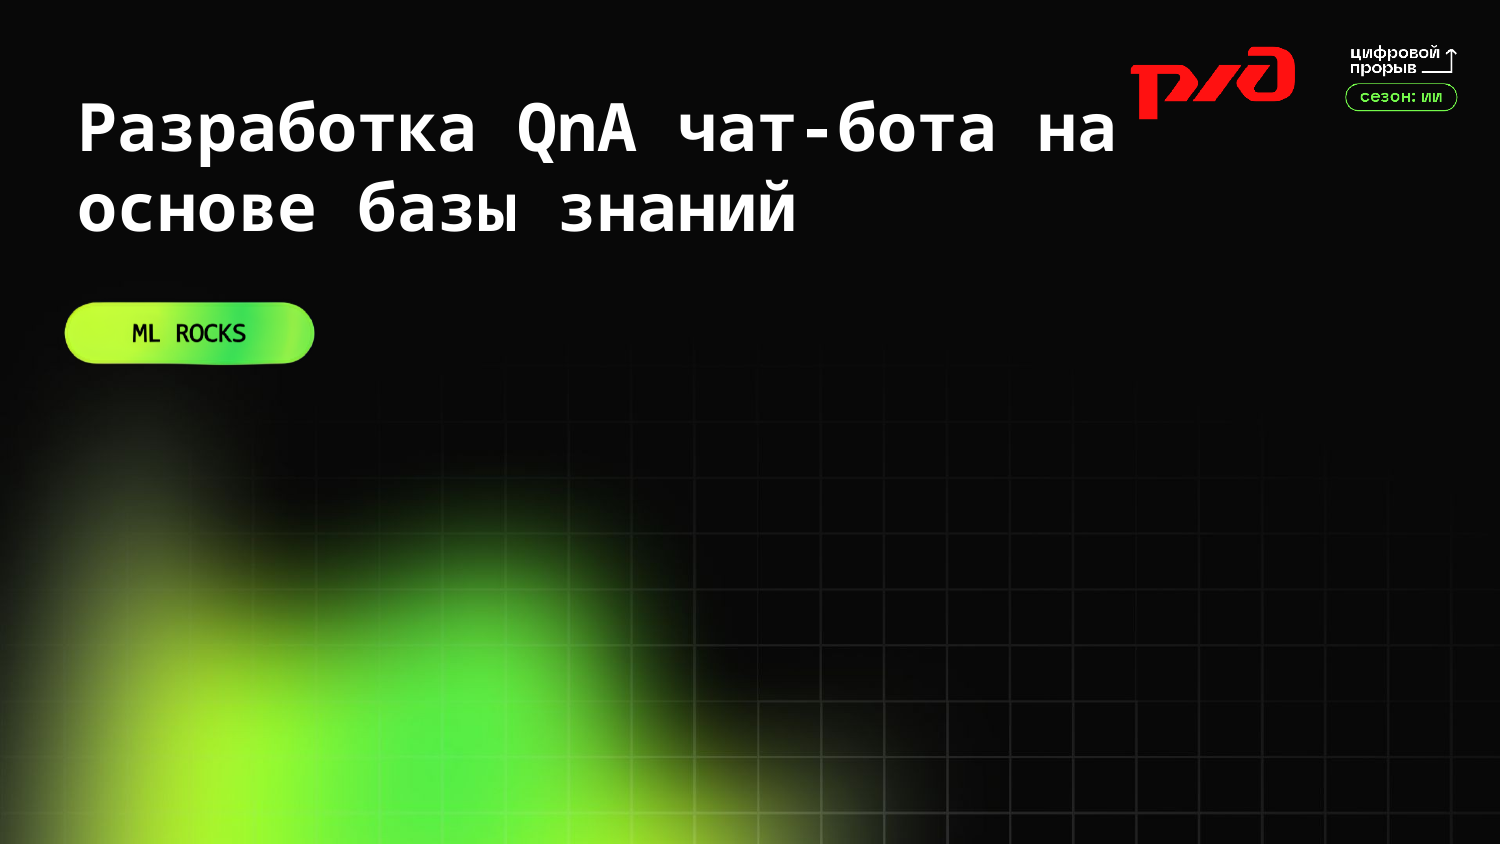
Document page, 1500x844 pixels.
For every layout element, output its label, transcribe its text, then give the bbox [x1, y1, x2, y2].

text_box Разработка QnA чат-бота на основе базы знаний [62, 77, 1195, 252]
picture [0, 0, 1500, 844]
